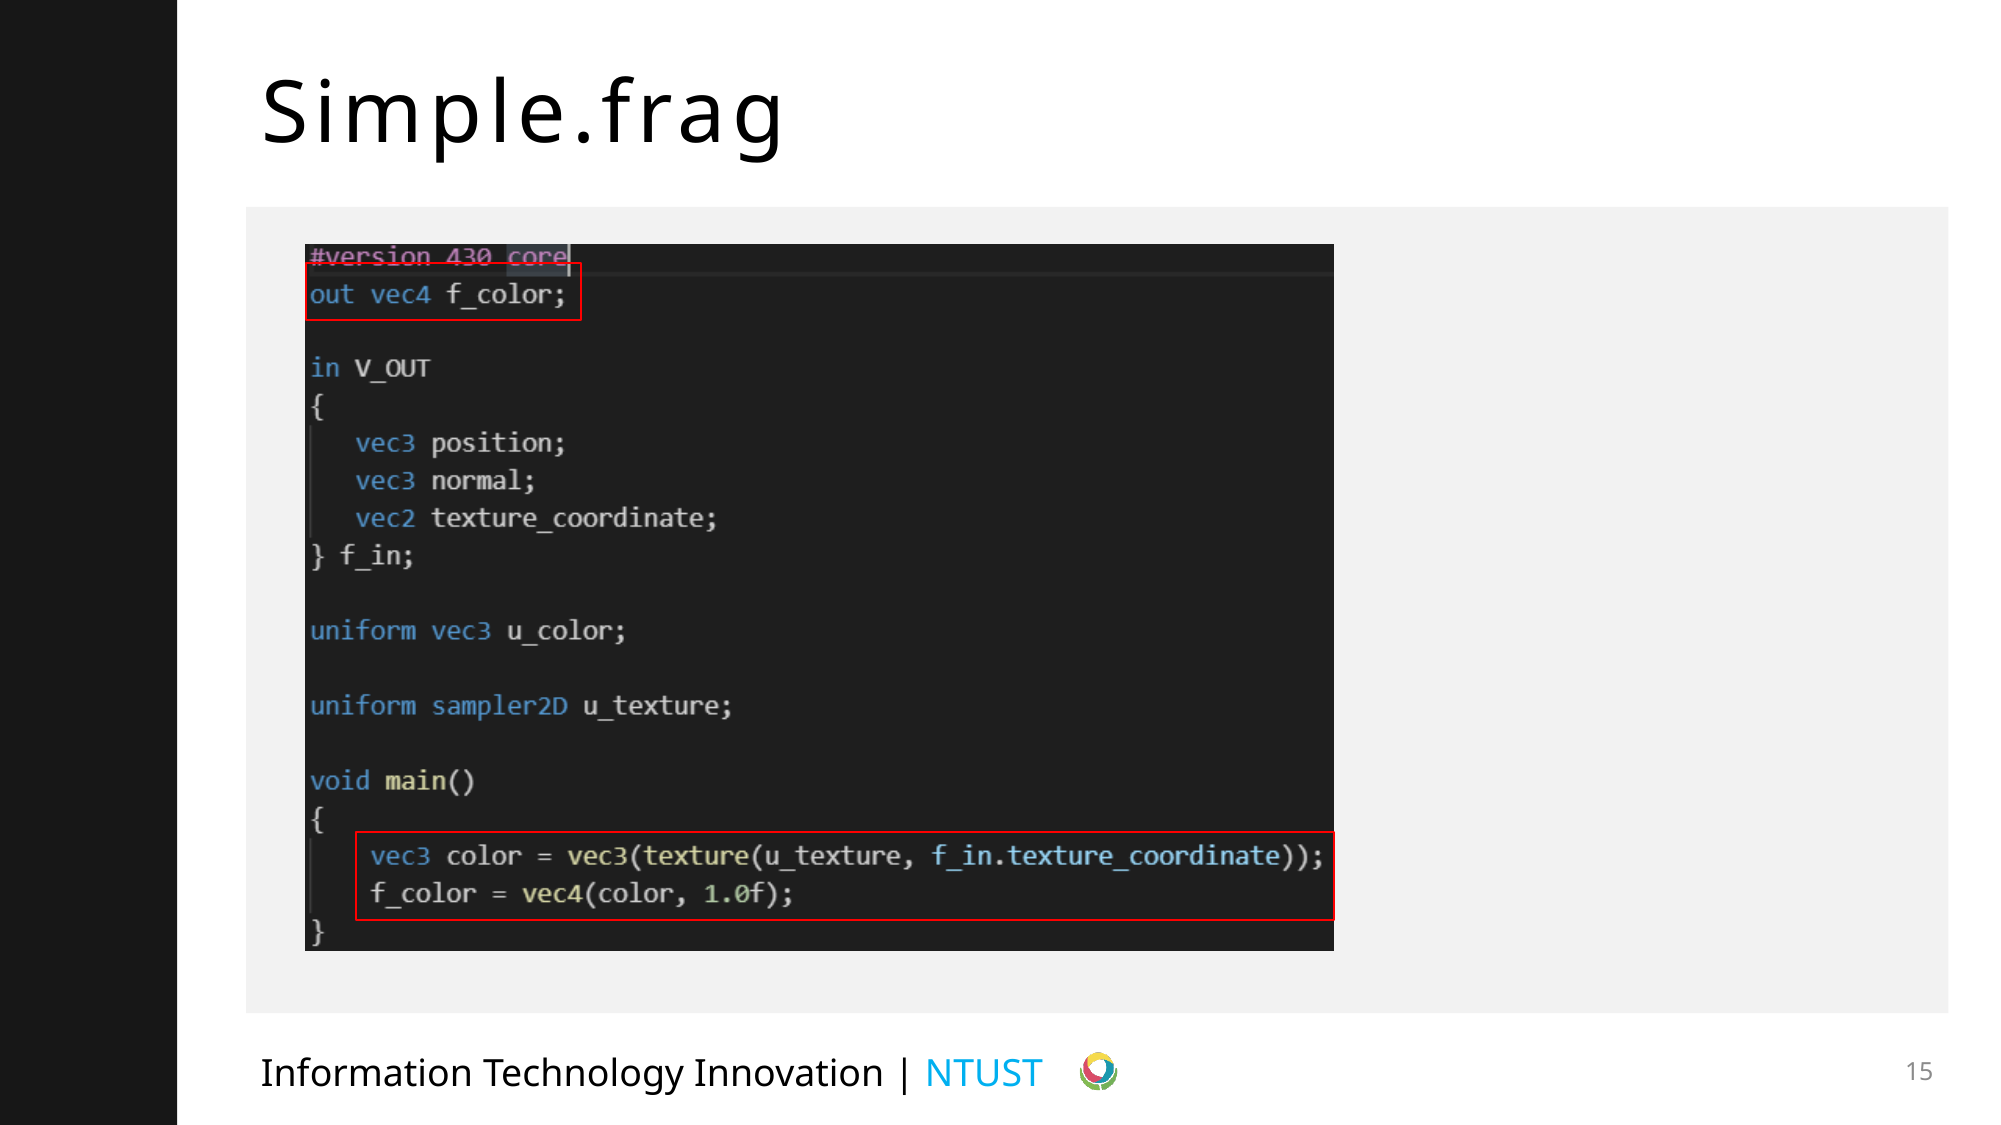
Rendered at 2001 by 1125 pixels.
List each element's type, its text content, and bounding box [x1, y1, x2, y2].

picture [1067, 1041, 1127, 1103]
title Simple.frag [246, 59, 1949, 169]
picture [305, 244, 1334, 951]
